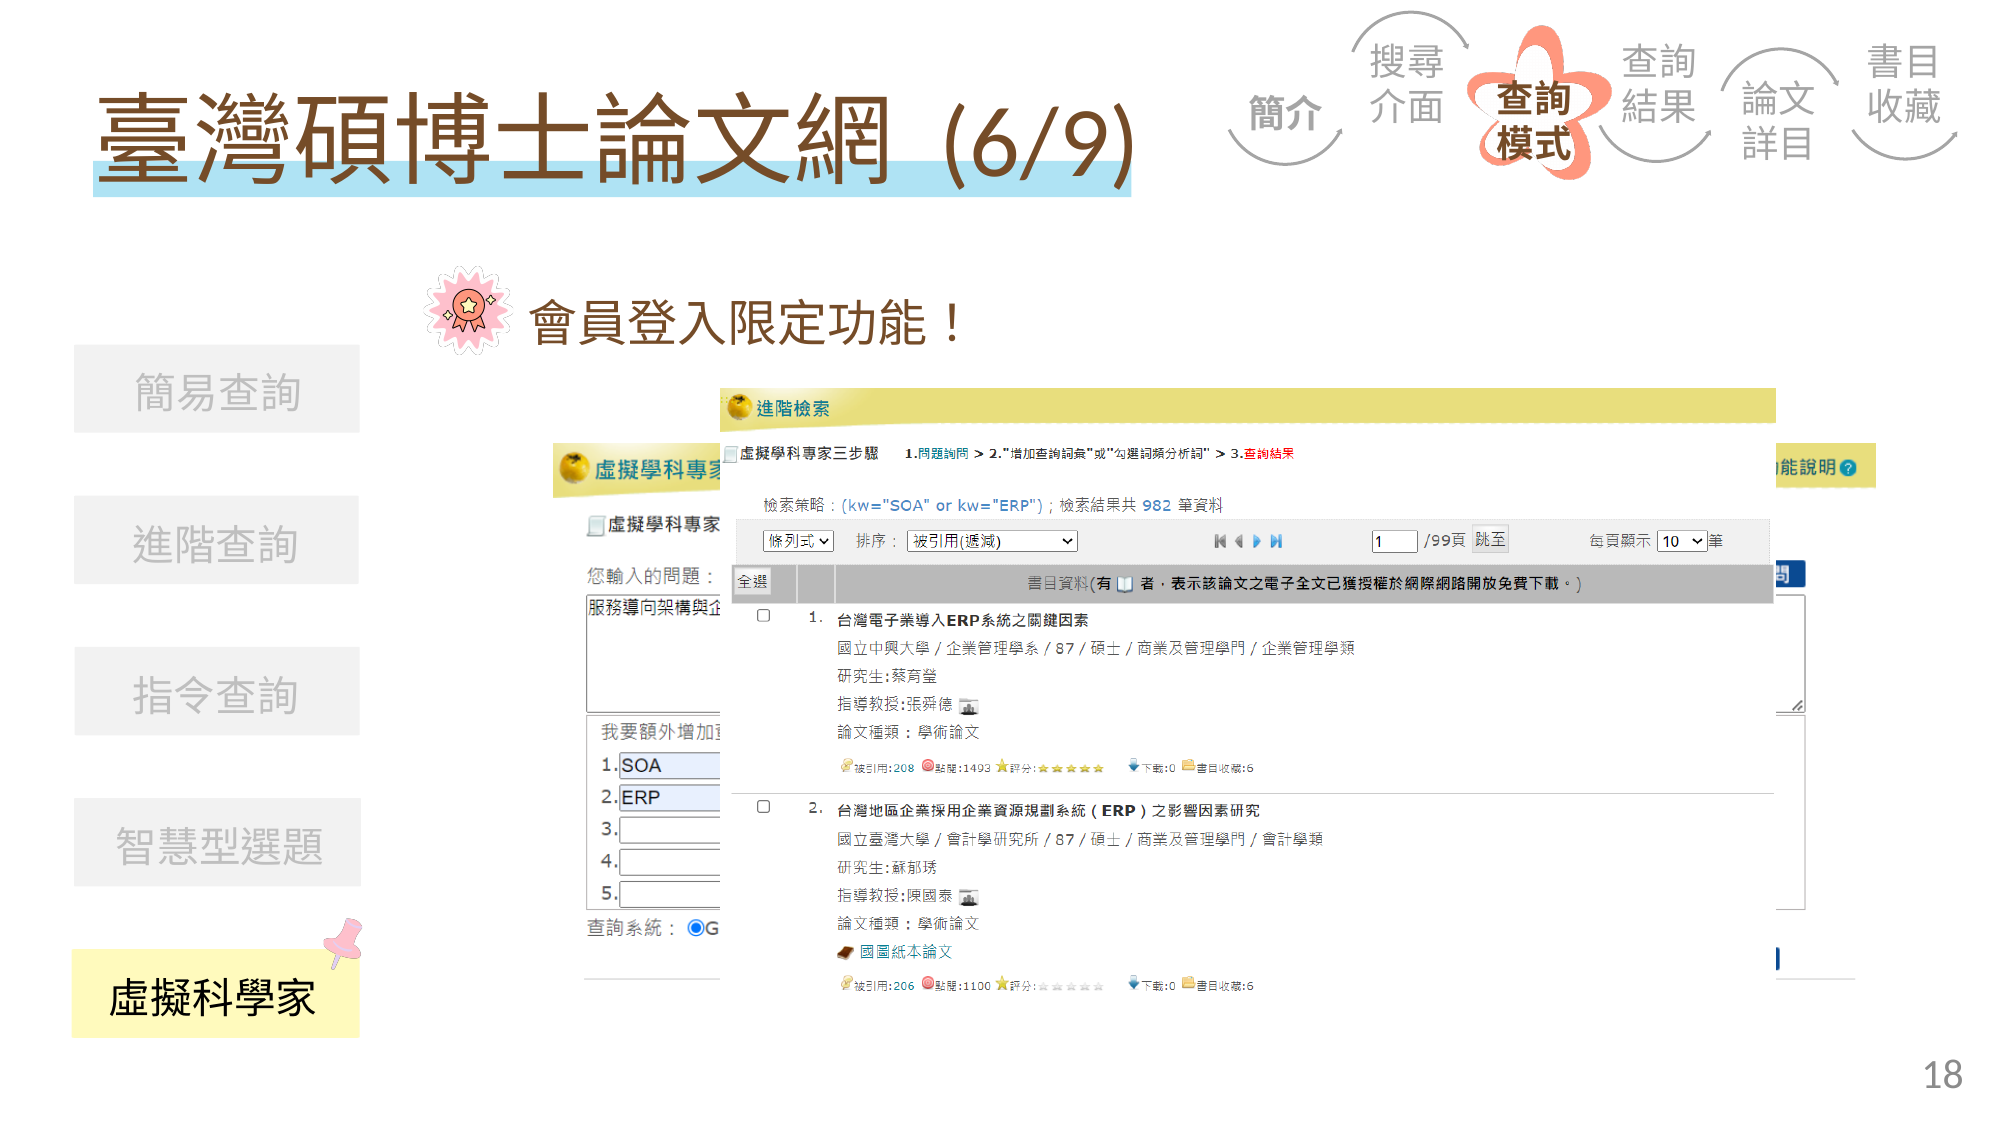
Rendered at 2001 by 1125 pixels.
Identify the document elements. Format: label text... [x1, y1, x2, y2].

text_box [74, 646, 360, 736]
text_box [74, 495, 359, 585]
text_box [423, 266, 514, 355]
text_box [74, 797, 362, 887]
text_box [71, 949, 360, 1038]
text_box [74, 344, 360, 433]
text_box 會員登入限定功能！ [527, 261, 980, 352]
slide_number 18 [1528, 1041, 1979, 1102]
text_box 臺灣碩博士論文網 (6/9) [93, 77, 1152, 197]
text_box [1219, 8, 1972, 178]
picture [553, 388, 1876, 998]
text_box [323, 918, 363, 970]
